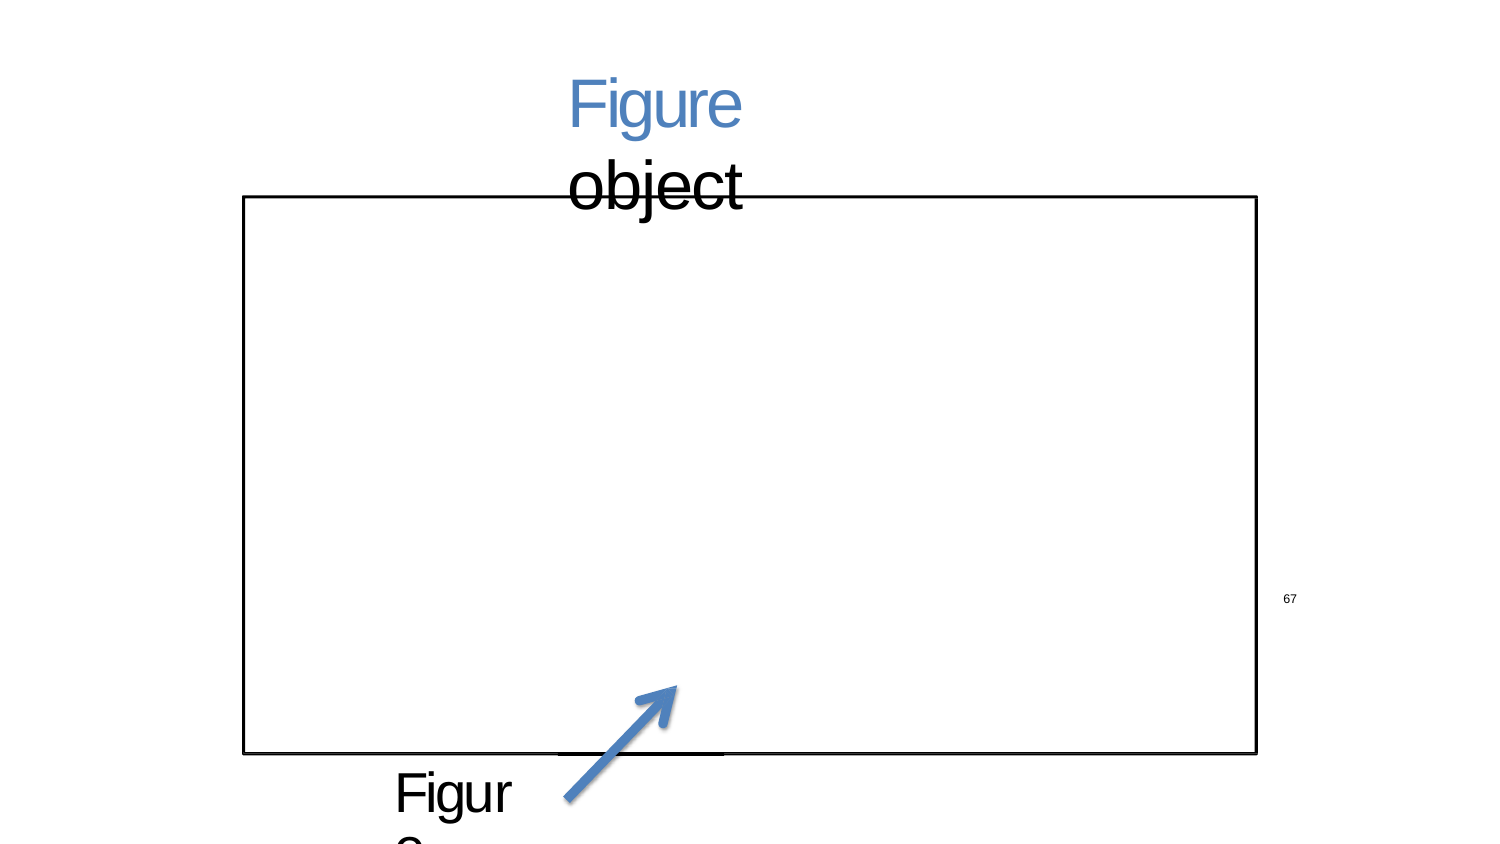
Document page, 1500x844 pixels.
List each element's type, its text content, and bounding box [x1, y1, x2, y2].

title Figure object [566, 56, 934, 195]
title Figure object [566, 199, 934, 224]
text_box [563, 685, 678, 803]
slide_number 67 [1229, 352, 1298, 843]
text_box [557, 640, 725, 811]
text_box [242, 195, 1258, 756]
text_box Figure [392, 768, 538, 844]
